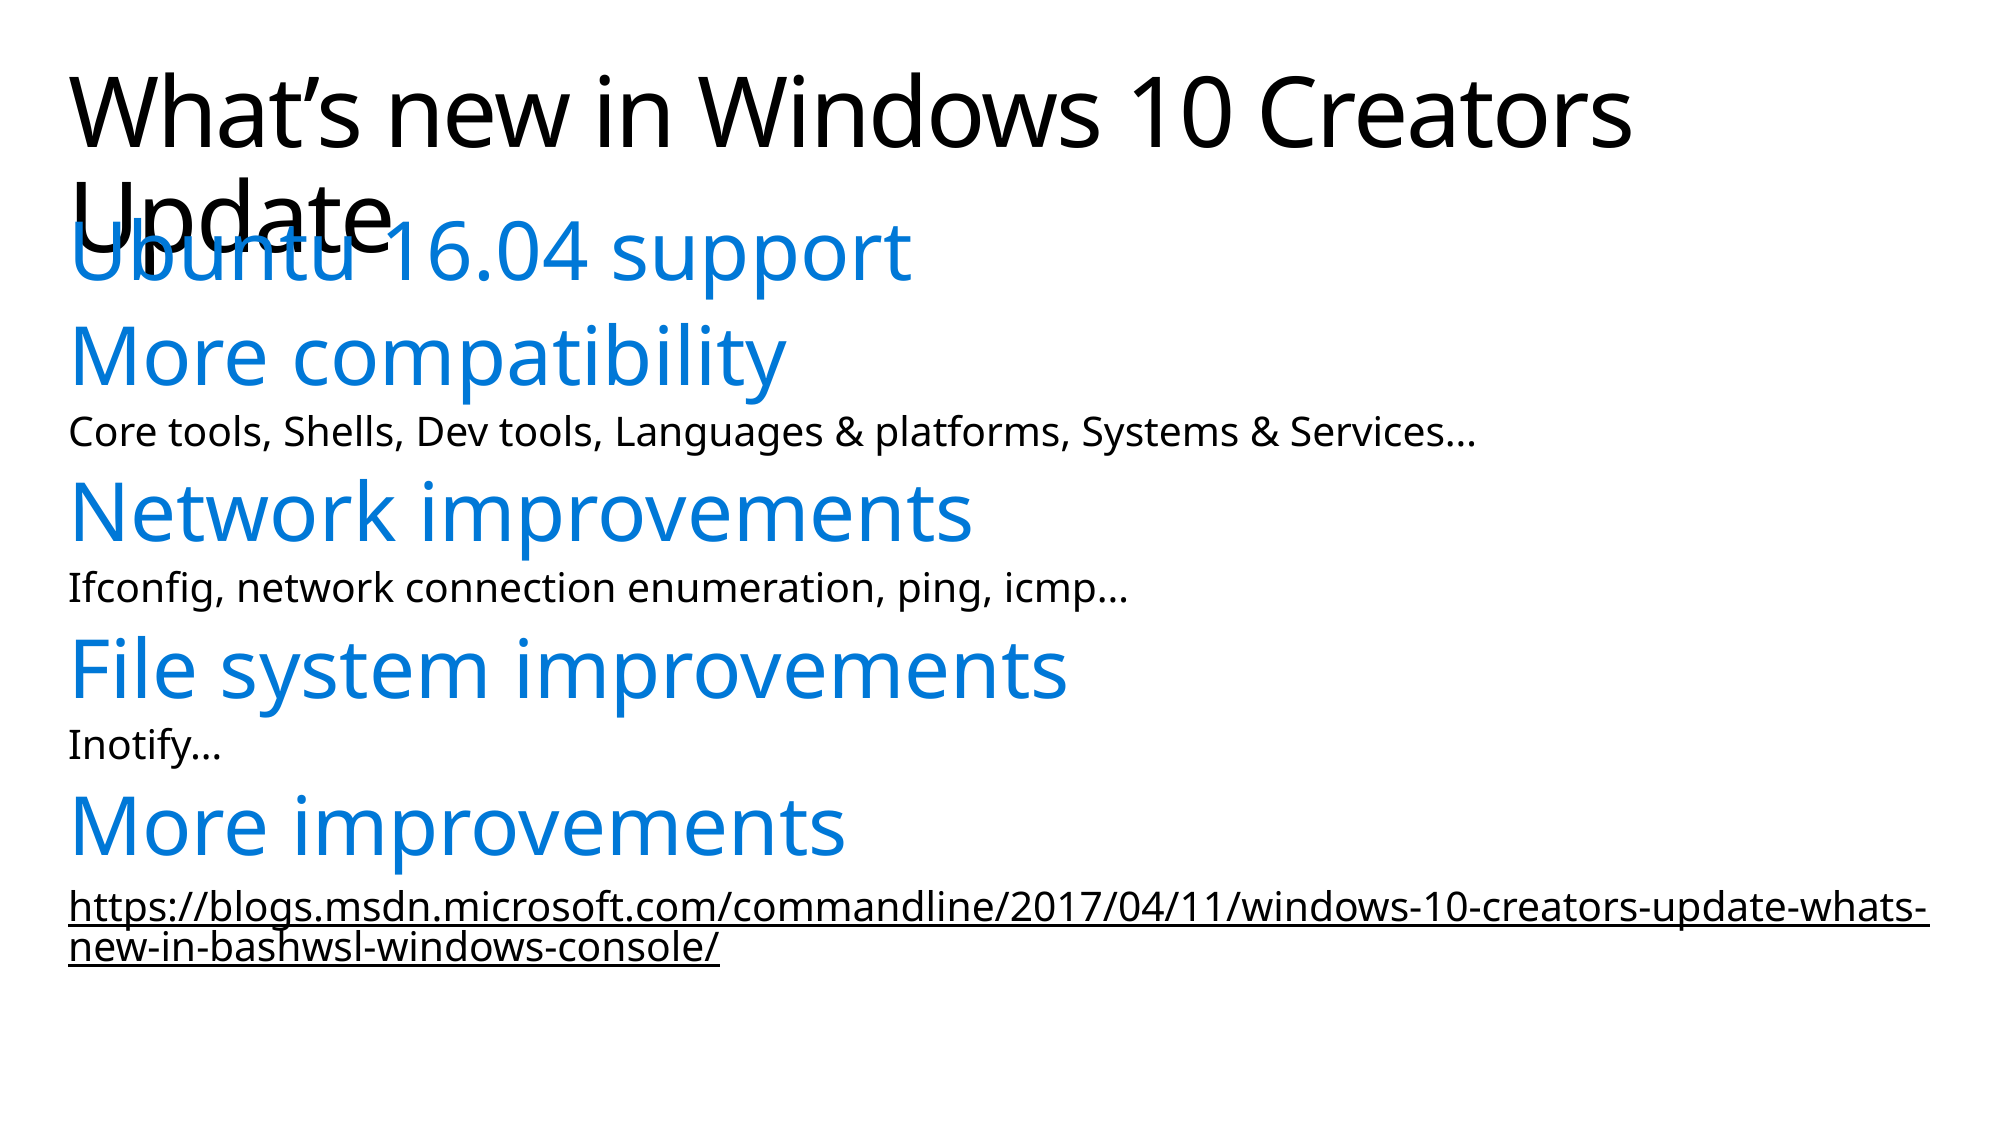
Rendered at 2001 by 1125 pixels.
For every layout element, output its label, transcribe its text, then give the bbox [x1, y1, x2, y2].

title What’s new in Windows 10 Creators Update [44, 47, 1957, 196]
list Ubuntu 16.04 support More compatibility Core tools, Shells, Dev tools, Languages & platforms, Systems & Services… Network improvements Ifconfig, network connection enumeration, ping, icmp… File system improvements Inotify… More improvements https://blogs.msdn.microsoft.com/commandline/2017/04/11/windows-10-creators-update-whats-new-in-bashwsl-windows-console/ [44, 195, 1956, 1067]
